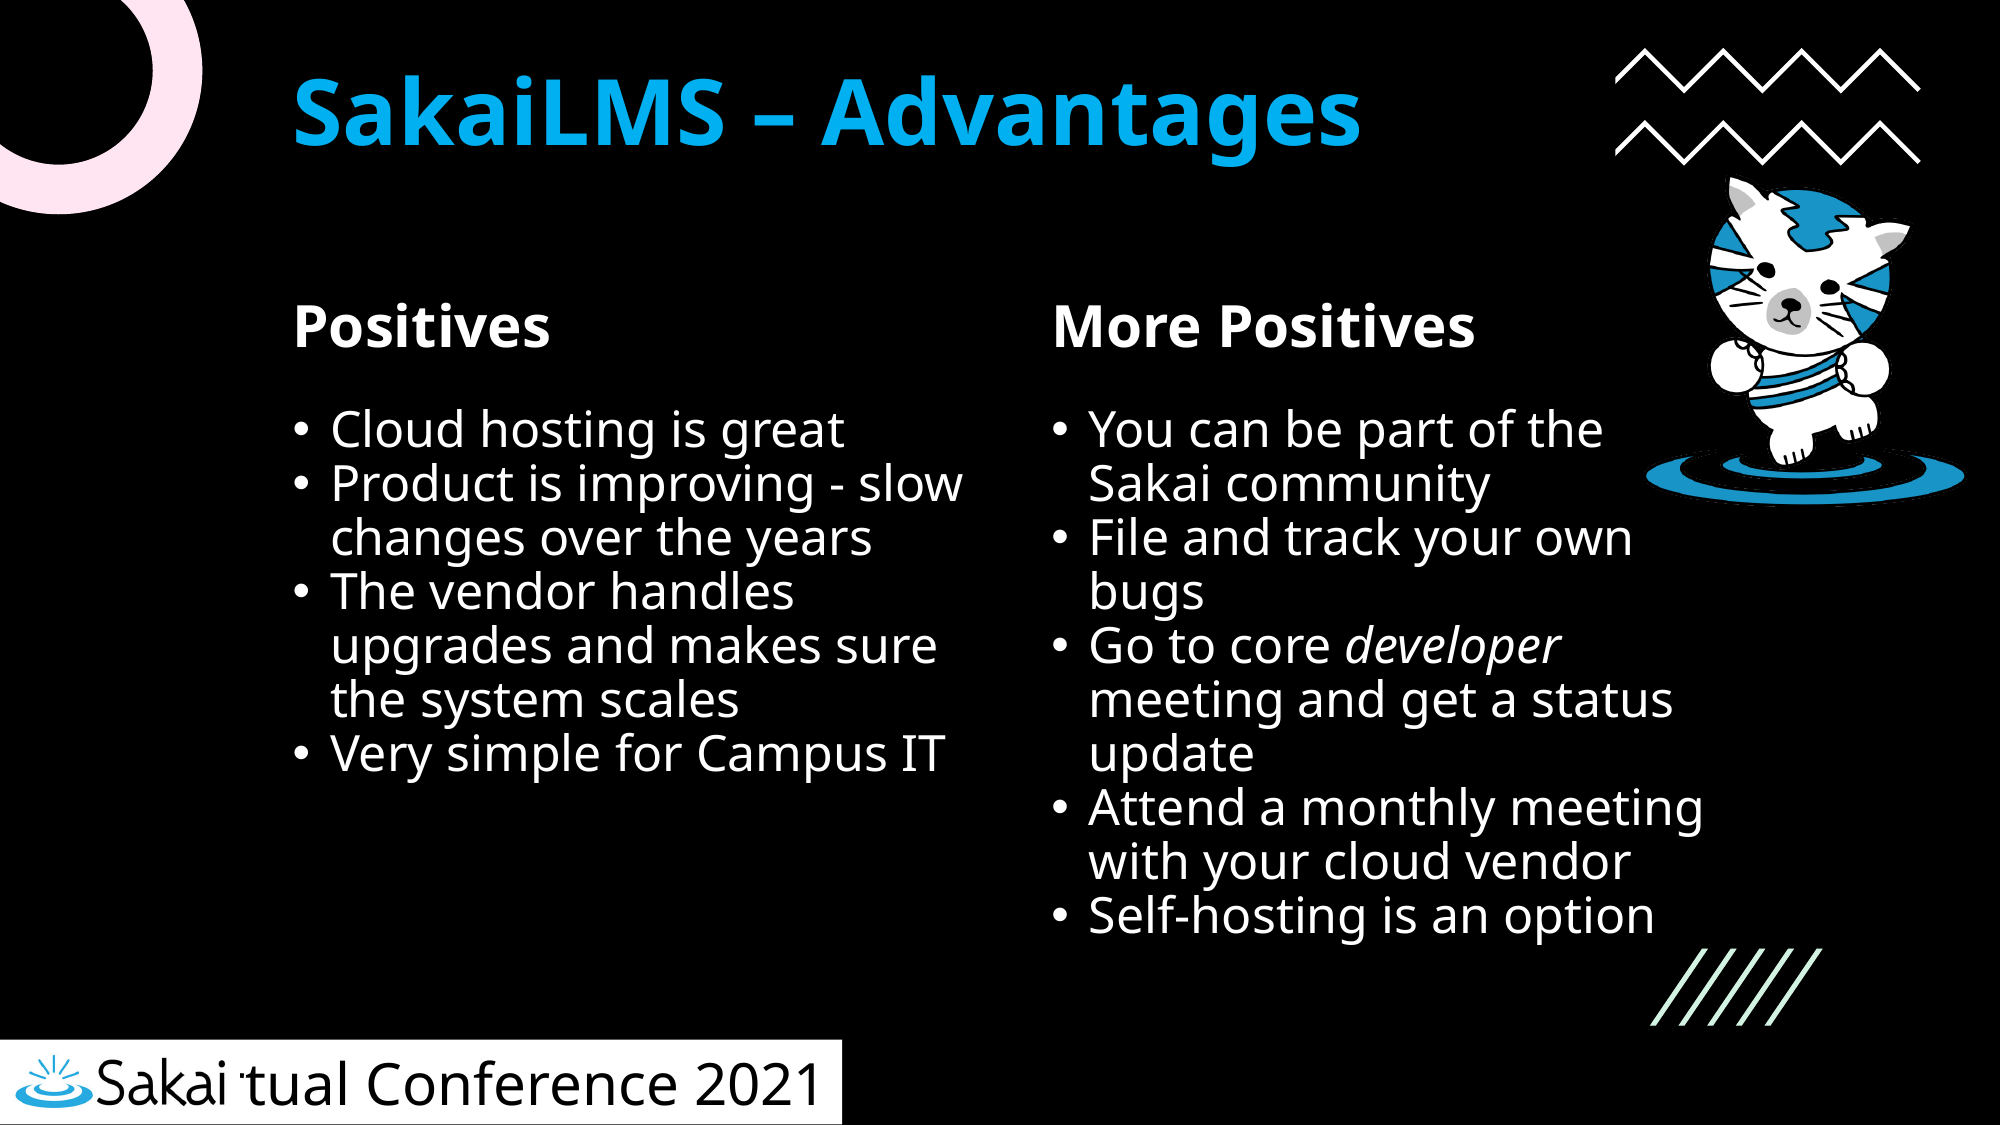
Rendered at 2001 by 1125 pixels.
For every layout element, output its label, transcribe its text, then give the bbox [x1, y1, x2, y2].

list Positives [277, 289, 984, 375]
list More Positives [1036, 289, 1637, 375]
picture [0, 1043, 240, 1122]
list Cloud hosting is great Product is improving - slow changes over the years The vendor handles upgrades and makes sure the system scales Very simple for Campus IT [277, 396, 984, 938]
picture [1642, 173, 1967, 507]
list You can be part of the Sakai community File and track your own bugs Go to core developer meeting and get a status update Attend a monthly meeting with your cloud vendor Self-hosting is an option [1036, 396, 1743, 938]
title SakaiLMS – Advantages [277, 58, 1543, 231]
